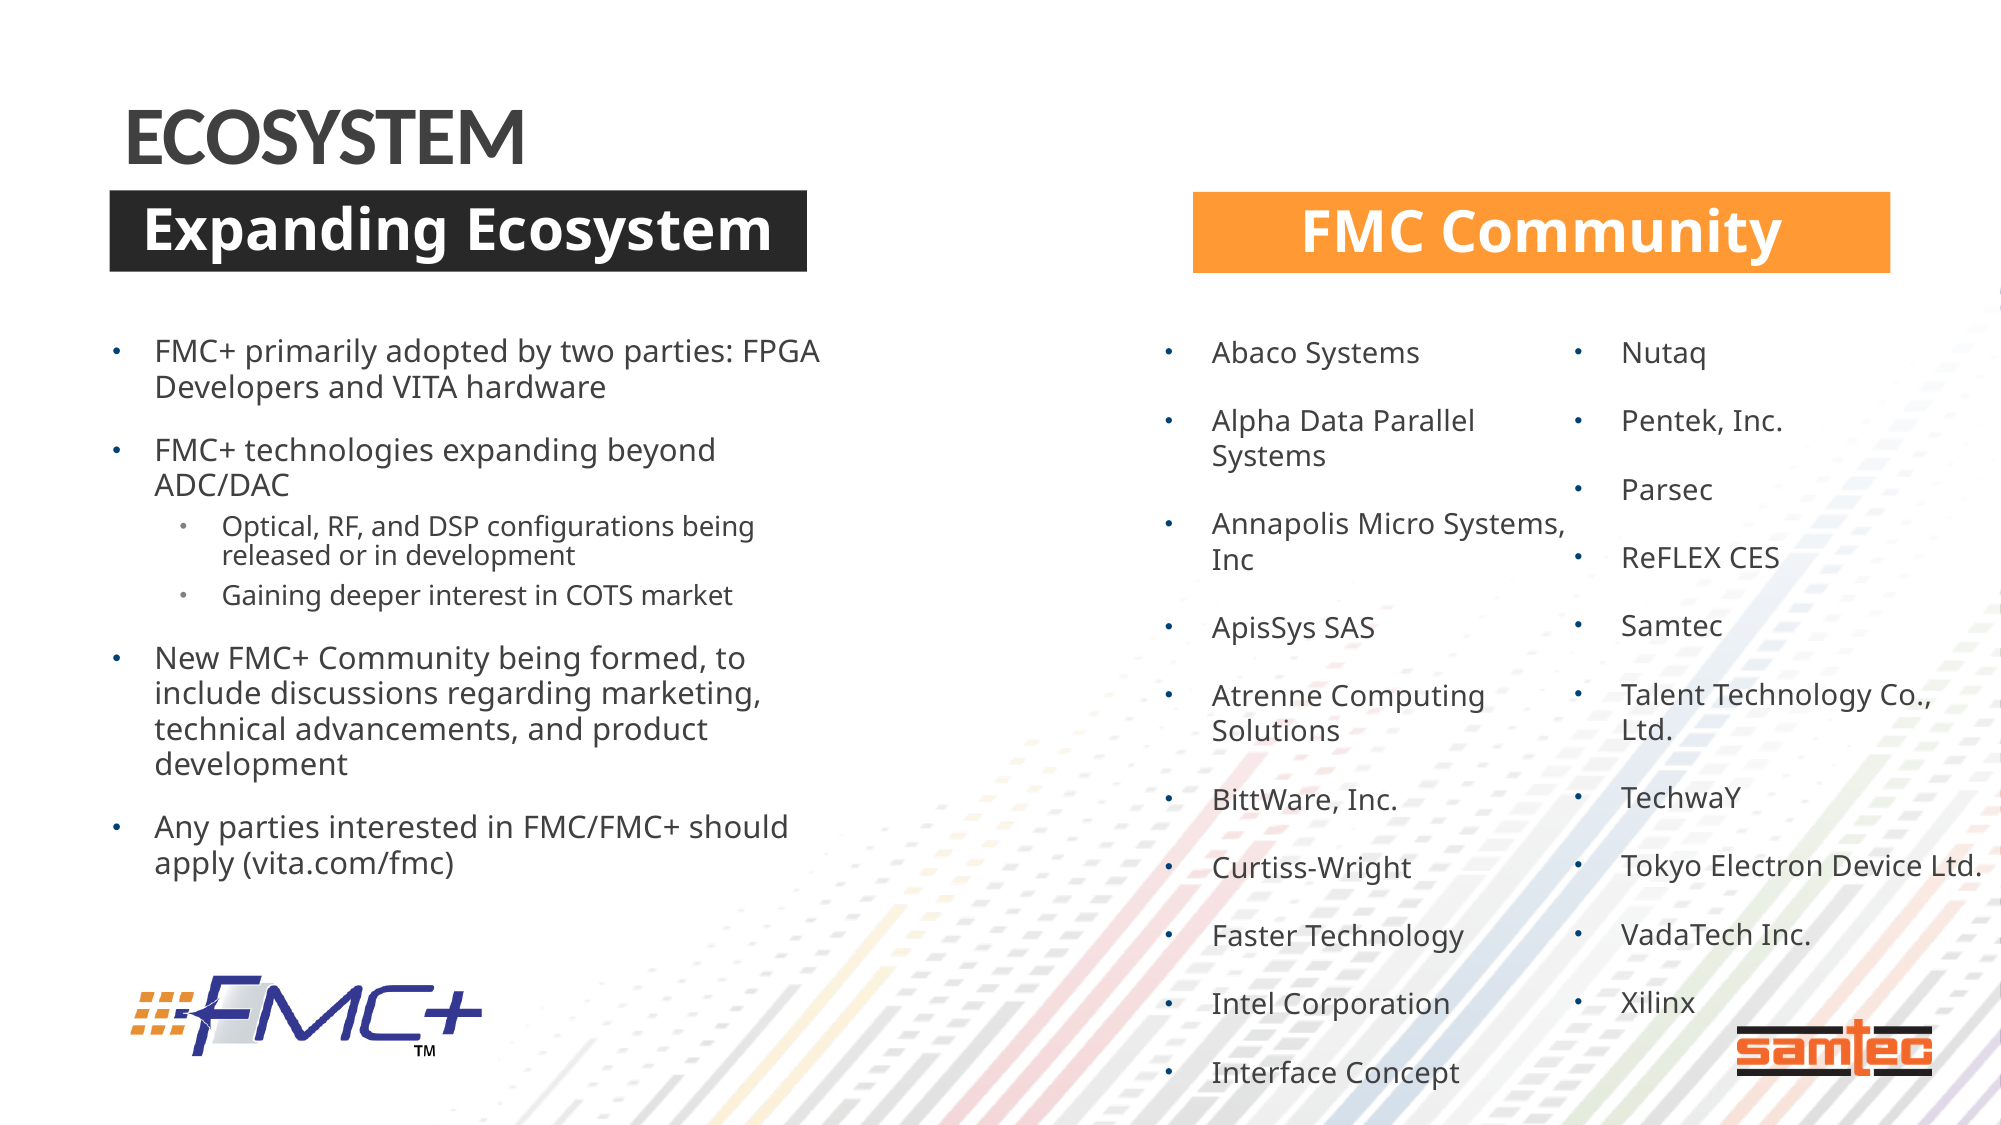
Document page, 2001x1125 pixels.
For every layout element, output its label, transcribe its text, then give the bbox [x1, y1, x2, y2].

text_box Abaco Systems Alpha Data Parallel Systems Annapolis Micro Systems, Inc ApisSys SAS Atrenne Computing Solutions BittWare, Inc. Curtiss-Wright Faster Technology Intel Corporation Interface Concept Mercury Systems, Inc. [1149, 326, 1559, 1011]
picture [1737, 1019, 1932, 1076]
text_box FMC Community [1193, 191, 1891, 273]
picture [109, 914, 498, 1107]
list FMC+ primarily adopted by two parties: FPGA Developers and VITA hardware FMC+ technologies expanding beyond ADC/DAC Optical, RF, and DSP configurations being released or in development Gaining deeper interest in COTS market New FMC+ Community being formed, to include discussions regarding marketing, technical advancements, and product development Any parties interested in FMC/FMC+ should apply (vita.com/fmc) [97, 326, 850, 895]
title ecosystem [109, 60, 1783, 215]
text_box Expanding Ecosystem [109, 190, 807, 272]
text_box Nutaq Pentek, Inc. Parsec ReFLEX CES Samtec Talent Technology Co., Ltd. TechwaY Tokyo Electron Device Ltd. VadaTech Inc. Xilinx [1559, 326, 2000, 1011]
